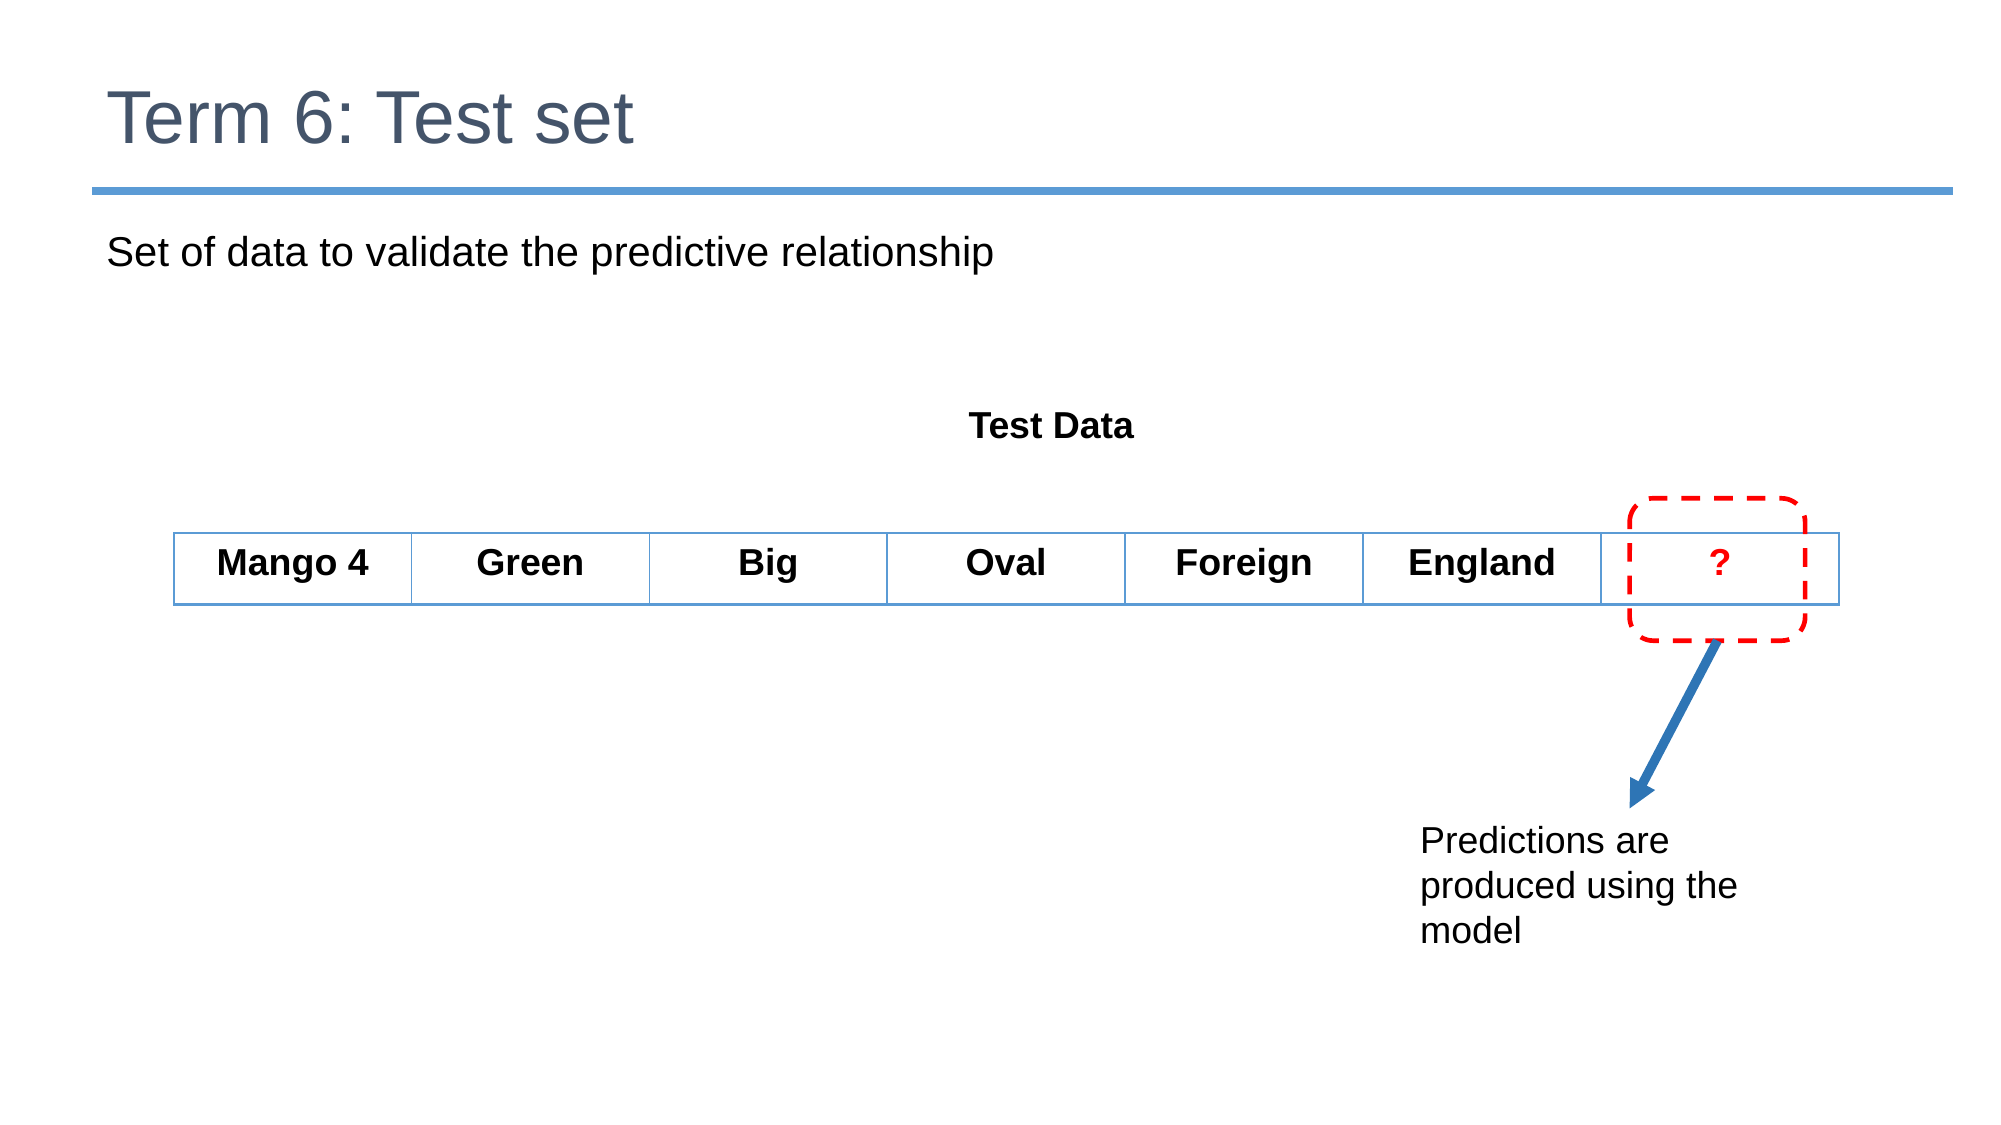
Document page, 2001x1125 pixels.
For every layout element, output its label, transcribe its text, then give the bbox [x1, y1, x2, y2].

title Term 6: Test set [91, 45, 1742, 222]
table_header Mango 4 [175, 534, 411, 603]
text_box [1742, 186, 1955, 196]
table_header ? [1602, 534, 1629, 603]
table_header ? [1806, 534, 1838, 603]
table_header Foreign [1126, 534, 1362, 603]
text_box Set of data to validate the predictive relationship [91, 222, 1922, 284]
text_box Predictions are produced using the model [1405, 808, 1840, 960]
text_box [1629, 498, 1806, 641]
text_box Test Data [826, 393, 1277, 455]
table_header Oval [888, 534, 1124, 603]
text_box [1629, 640, 1718, 809]
table_header Big [650, 534, 886, 603]
table_header England [1364, 534, 1600, 603]
table_header Green [412, 534, 649, 603]
